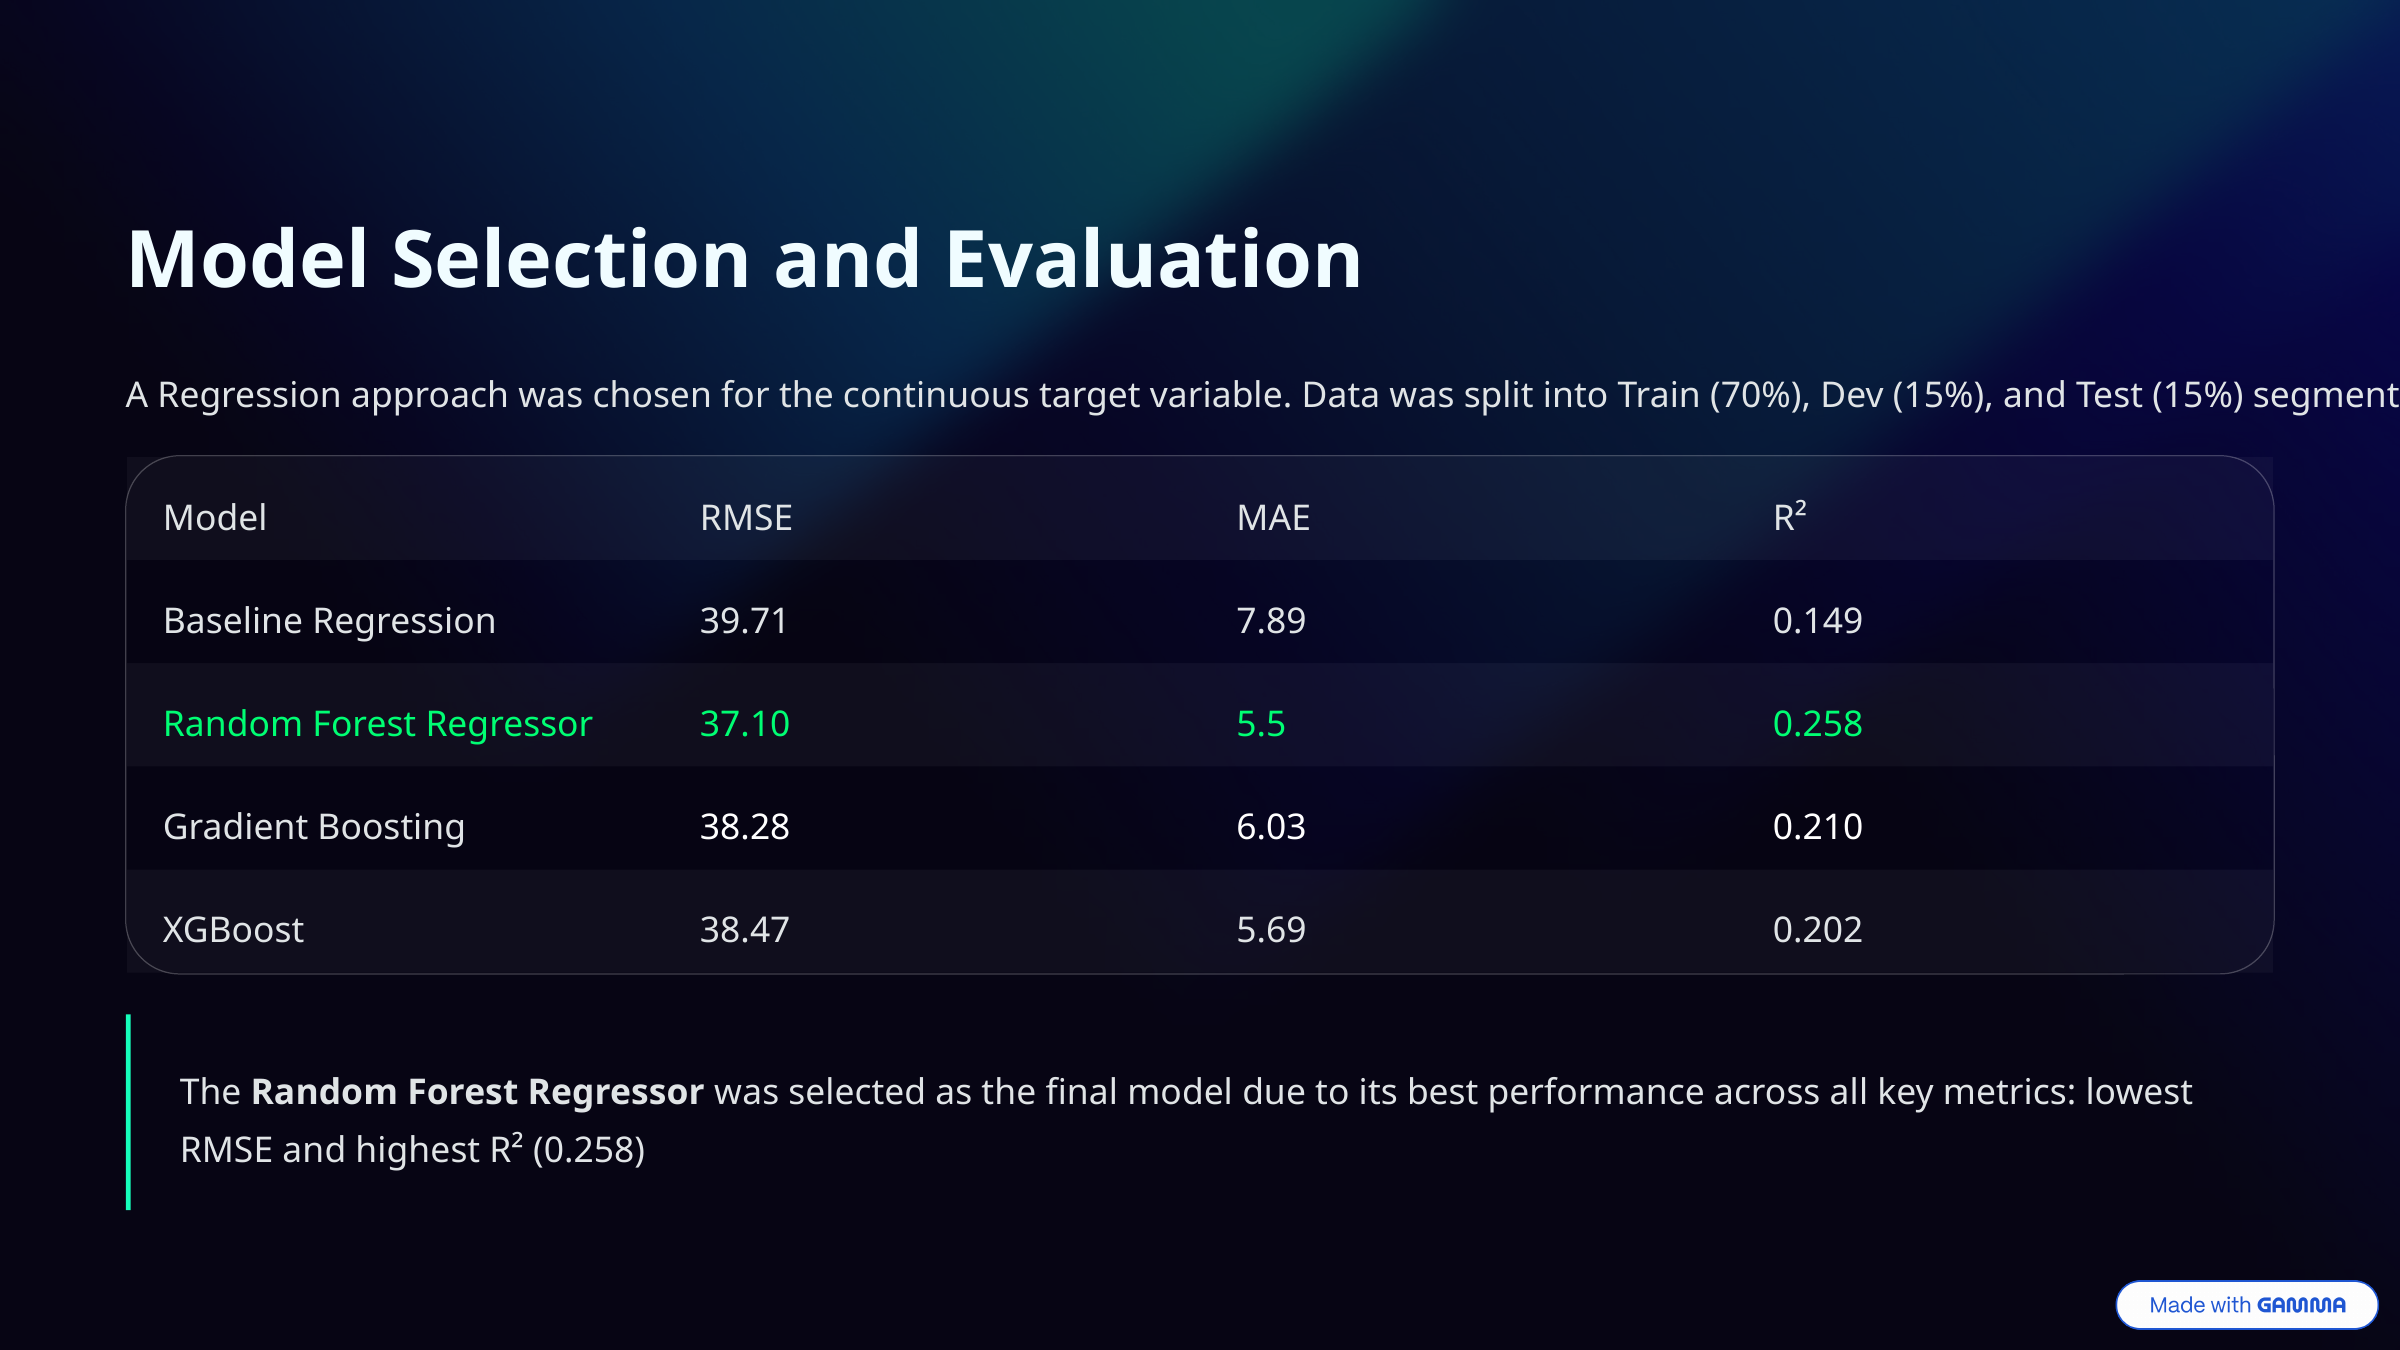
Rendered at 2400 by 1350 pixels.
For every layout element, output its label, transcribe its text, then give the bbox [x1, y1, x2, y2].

text_box Model [162, 479, 627, 538]
text_box 0.149 [1773, 582, 2237, 641]
text_box Gradient Boosting [162, 789, 627, 847]
text_box RMSE [700, 479, 1164, 538]
text_box The Random Forest Regressor was selected as the final model due to its best performance across all key metrics: lowest RMSE and highest R² (0.258) [179, 1054, 2275, 1170]
text_box [127, 663, 2273, 766]
text_box XGBoost [162, 892, 627, 950]
text_box [127, 869, 2273, 973]
text_box 0.202 [1773, 892, 2237, 950]
text_box 5.69 [1236, 892, 1700, 950]
picture [2106, 1271, 2389, 1339]
text_box 0.258 [1773, 686, 2237, 744]
text_box 0.210 [1773, 789, 2237, 847]
text_box 7.89 [1236, 582, 1700, 641]
text_box MAE [1236, 479, 1700, 538]
text_box R² [1773, 479, 2237, 538]
text_box 38.47 [700, 892, 1164, 950]
text_box [125, 1014, 131, 1211]
text_box 39.71 [700, 582, 1164, 641]
text_box Baseline Regression [162, 582, 627, 641]
text_box [127, 560, 2273, 663]
text_box Model Selection and Evaluation [125, 204, 1299, 304]
text_box Random Forest Regressor [162, 686, 627, 744]
text_box 37.10 [700, 686, 1164, 744]
text_box [127, 766, 2273, 869]
text_box 5.5 [1236, 686, 1700, 744]
text_box 38.28 [700, 789, 1164, 847]
text_box A Regression approach was chosen for the continuous target variable. Data was split into Train (70%), Dev (15%), and Test (15%) segments [125, 357, 2275, 416]
text_box 6.03 [1236, 789, 1700, 847]
text_box [127, 456, 2273, 560]
